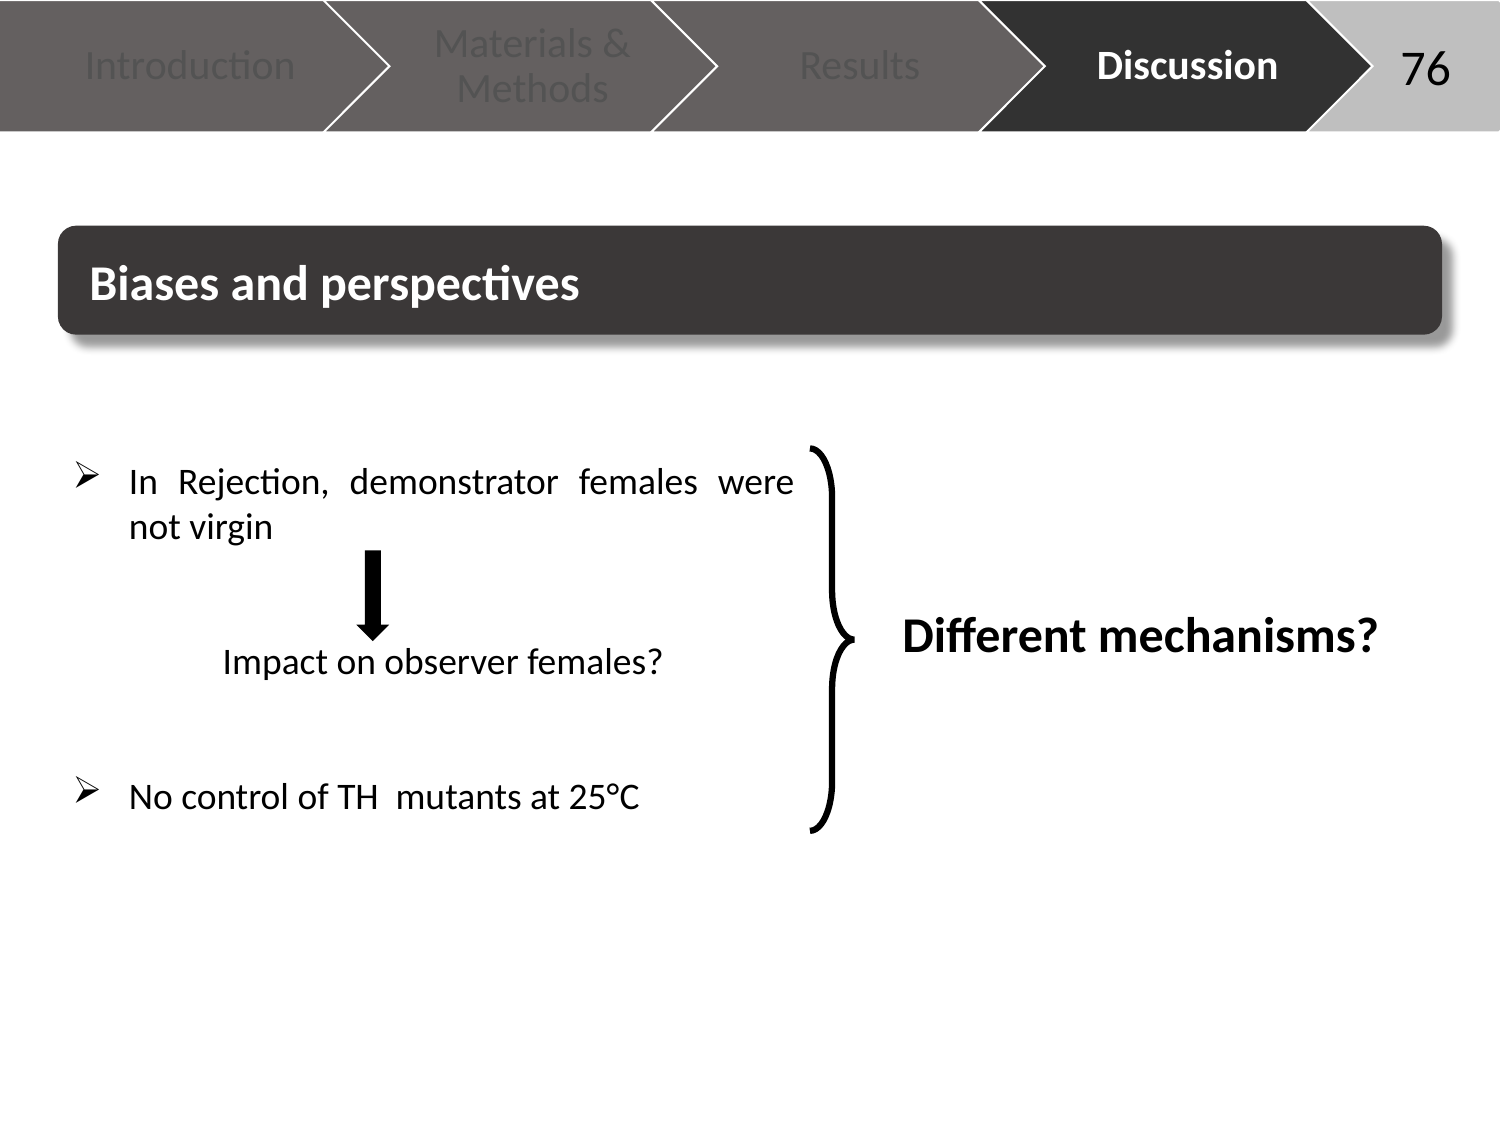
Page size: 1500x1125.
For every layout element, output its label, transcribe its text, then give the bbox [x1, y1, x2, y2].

text_box [809, 447, 855, 832]
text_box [0, 0, 1500, 133]
text_box [356, 550, 390, 642]
text_box Biases and perspectives [56, 224, 1444, 336]
text_box Different mechanisms? [880, 595, 1403, 671]
text_box In Rejection, demonstrator females were not virgin Impact on observer females? No control of TH mutants at 25°C [57, 404, 810, 960]
